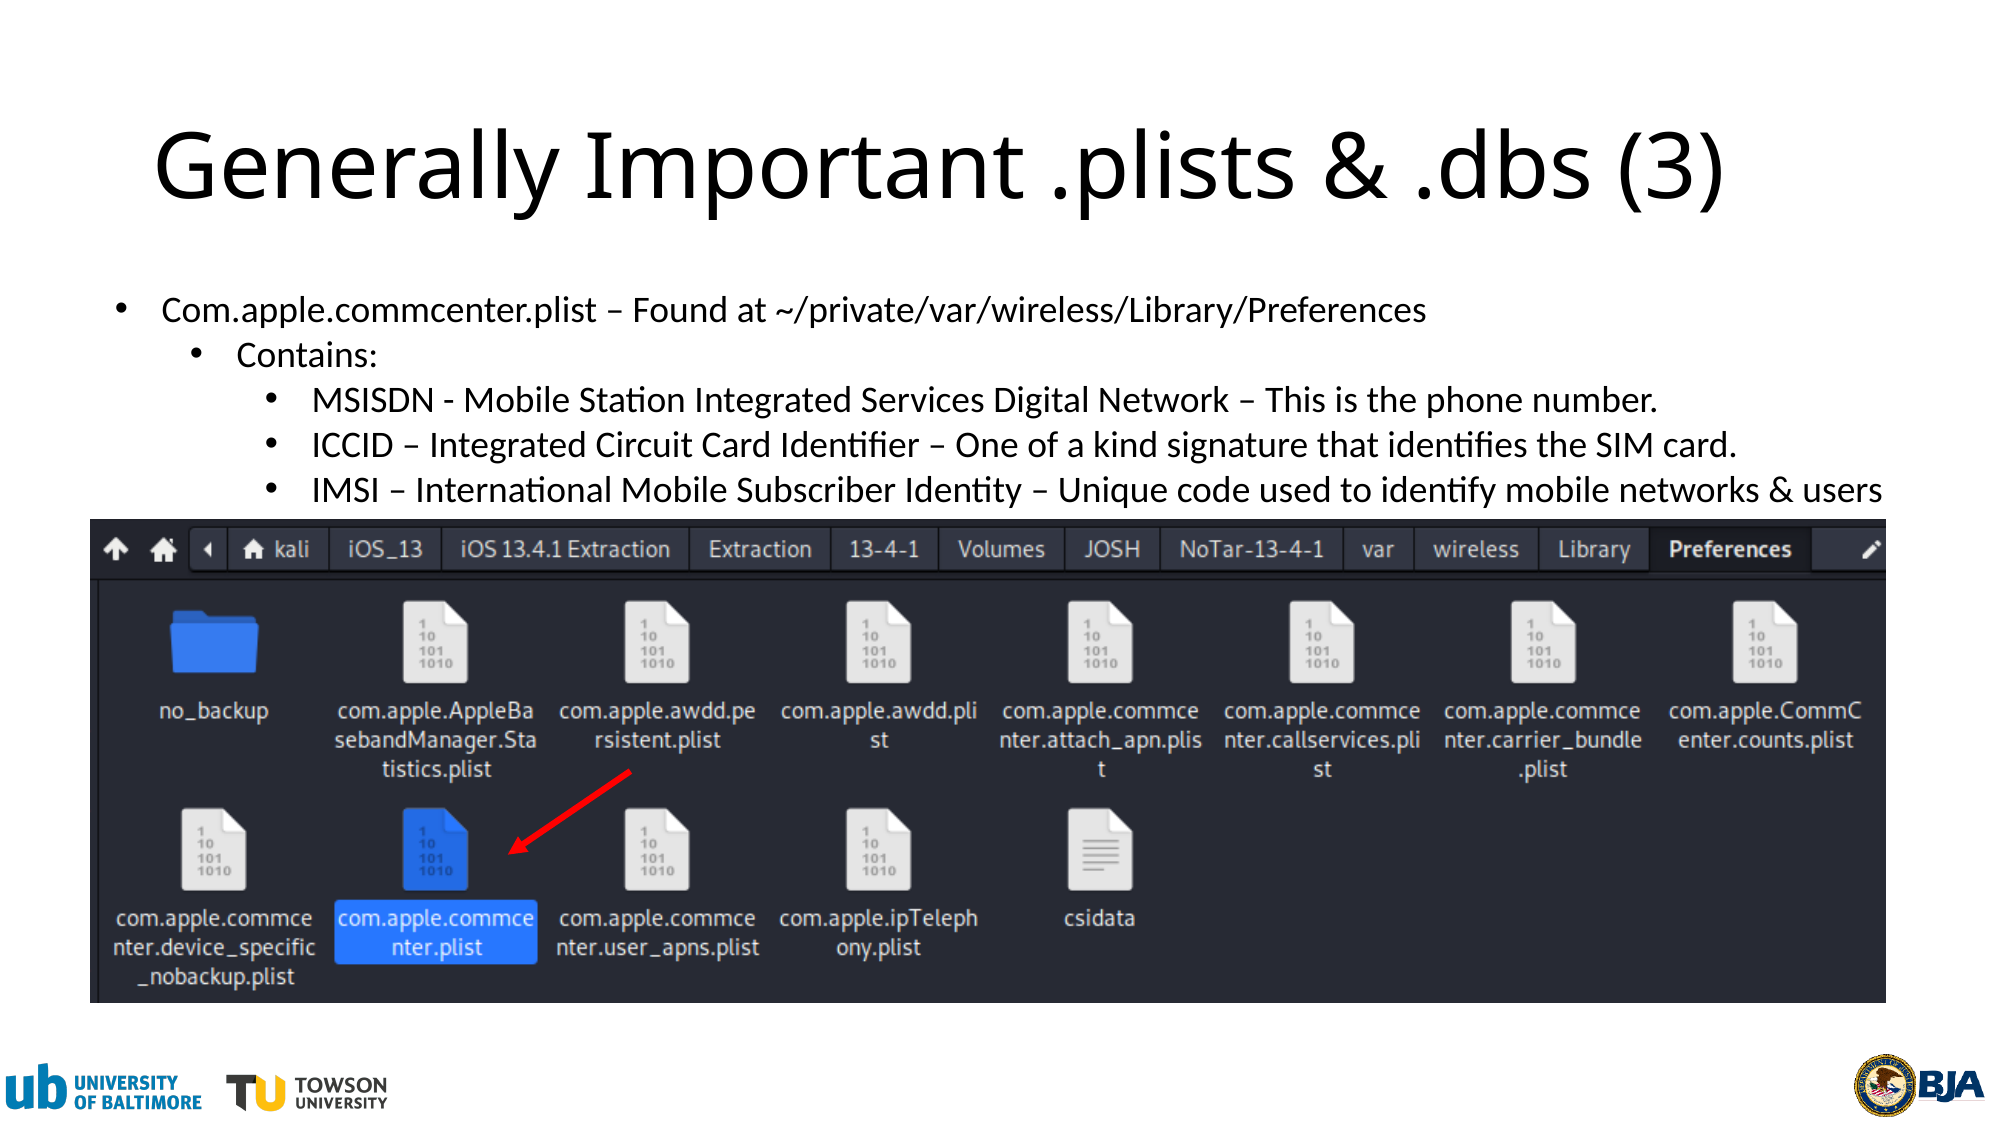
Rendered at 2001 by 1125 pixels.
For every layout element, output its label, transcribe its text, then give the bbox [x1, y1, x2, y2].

picture [1854, 1054, 1986, 1117]
picture [0, 1031, 407, 1125]
title Generally Important .plists & .dbs (3) [137, 59, 1863, 277]
picture [89, 519, 1886, 1004]
text_box Com.apple.commcenter.plist – Found at ~/private/var/wireless/Library/Preferences Contains: MSISDN - Mobile Station Integrated Services Digital Network – This is the phone number. ICCID – Integrated Circuit Card Identifier – One of a kind signature that identifies the SIM card. IMSI – International Mobile Subscriber Identity – Unique code used to identify mobile networks & users [99, 277, 1900, 517]
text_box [507, 770, 631, 855]
